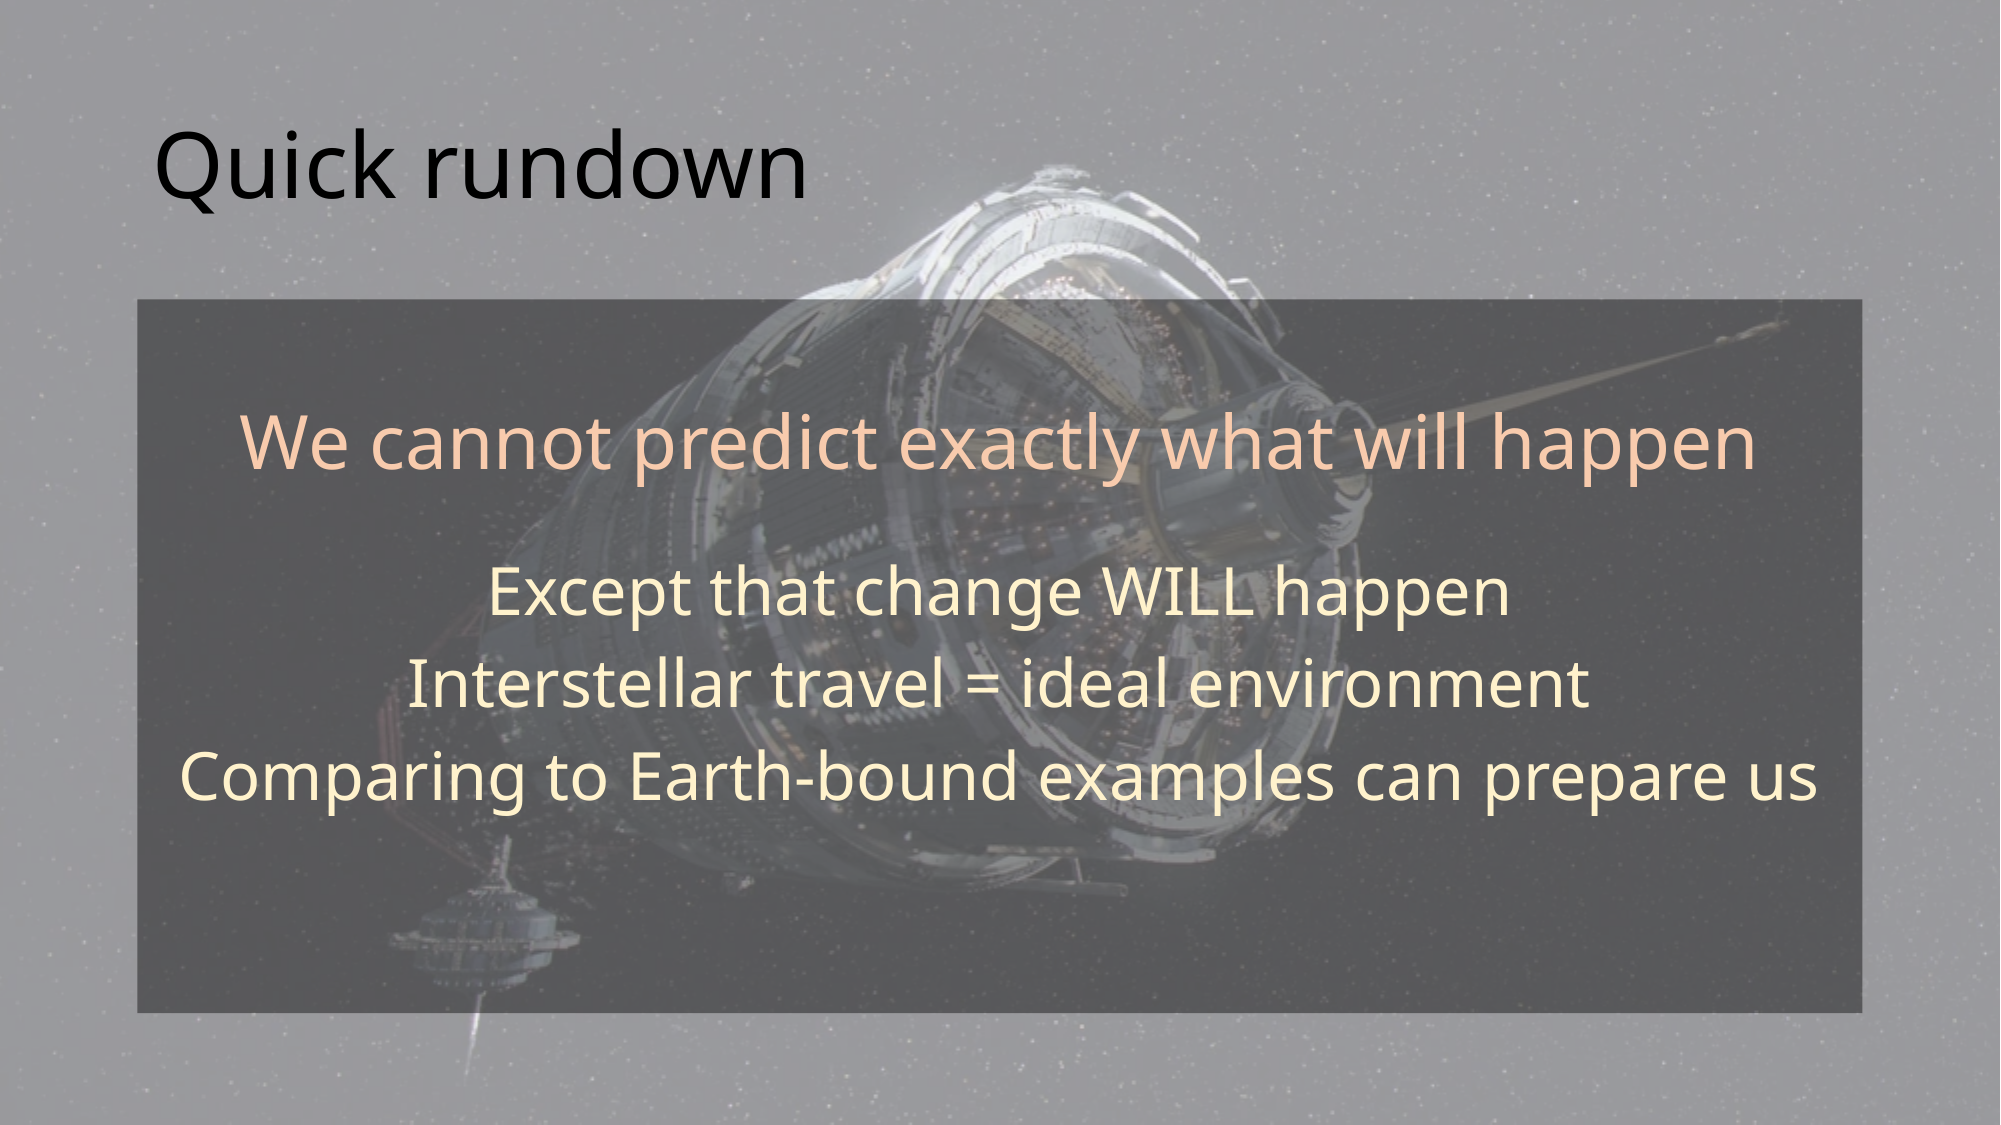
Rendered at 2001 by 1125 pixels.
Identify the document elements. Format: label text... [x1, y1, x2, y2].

title Quick rundown [137, 59, 1863, 278]
list We cannot predict exactly what will happen Except that change WILL happen Interstellar travel = ideal environment Comparing to Earth-bound examples can prepare us [137, 299, 1863, 1014]
